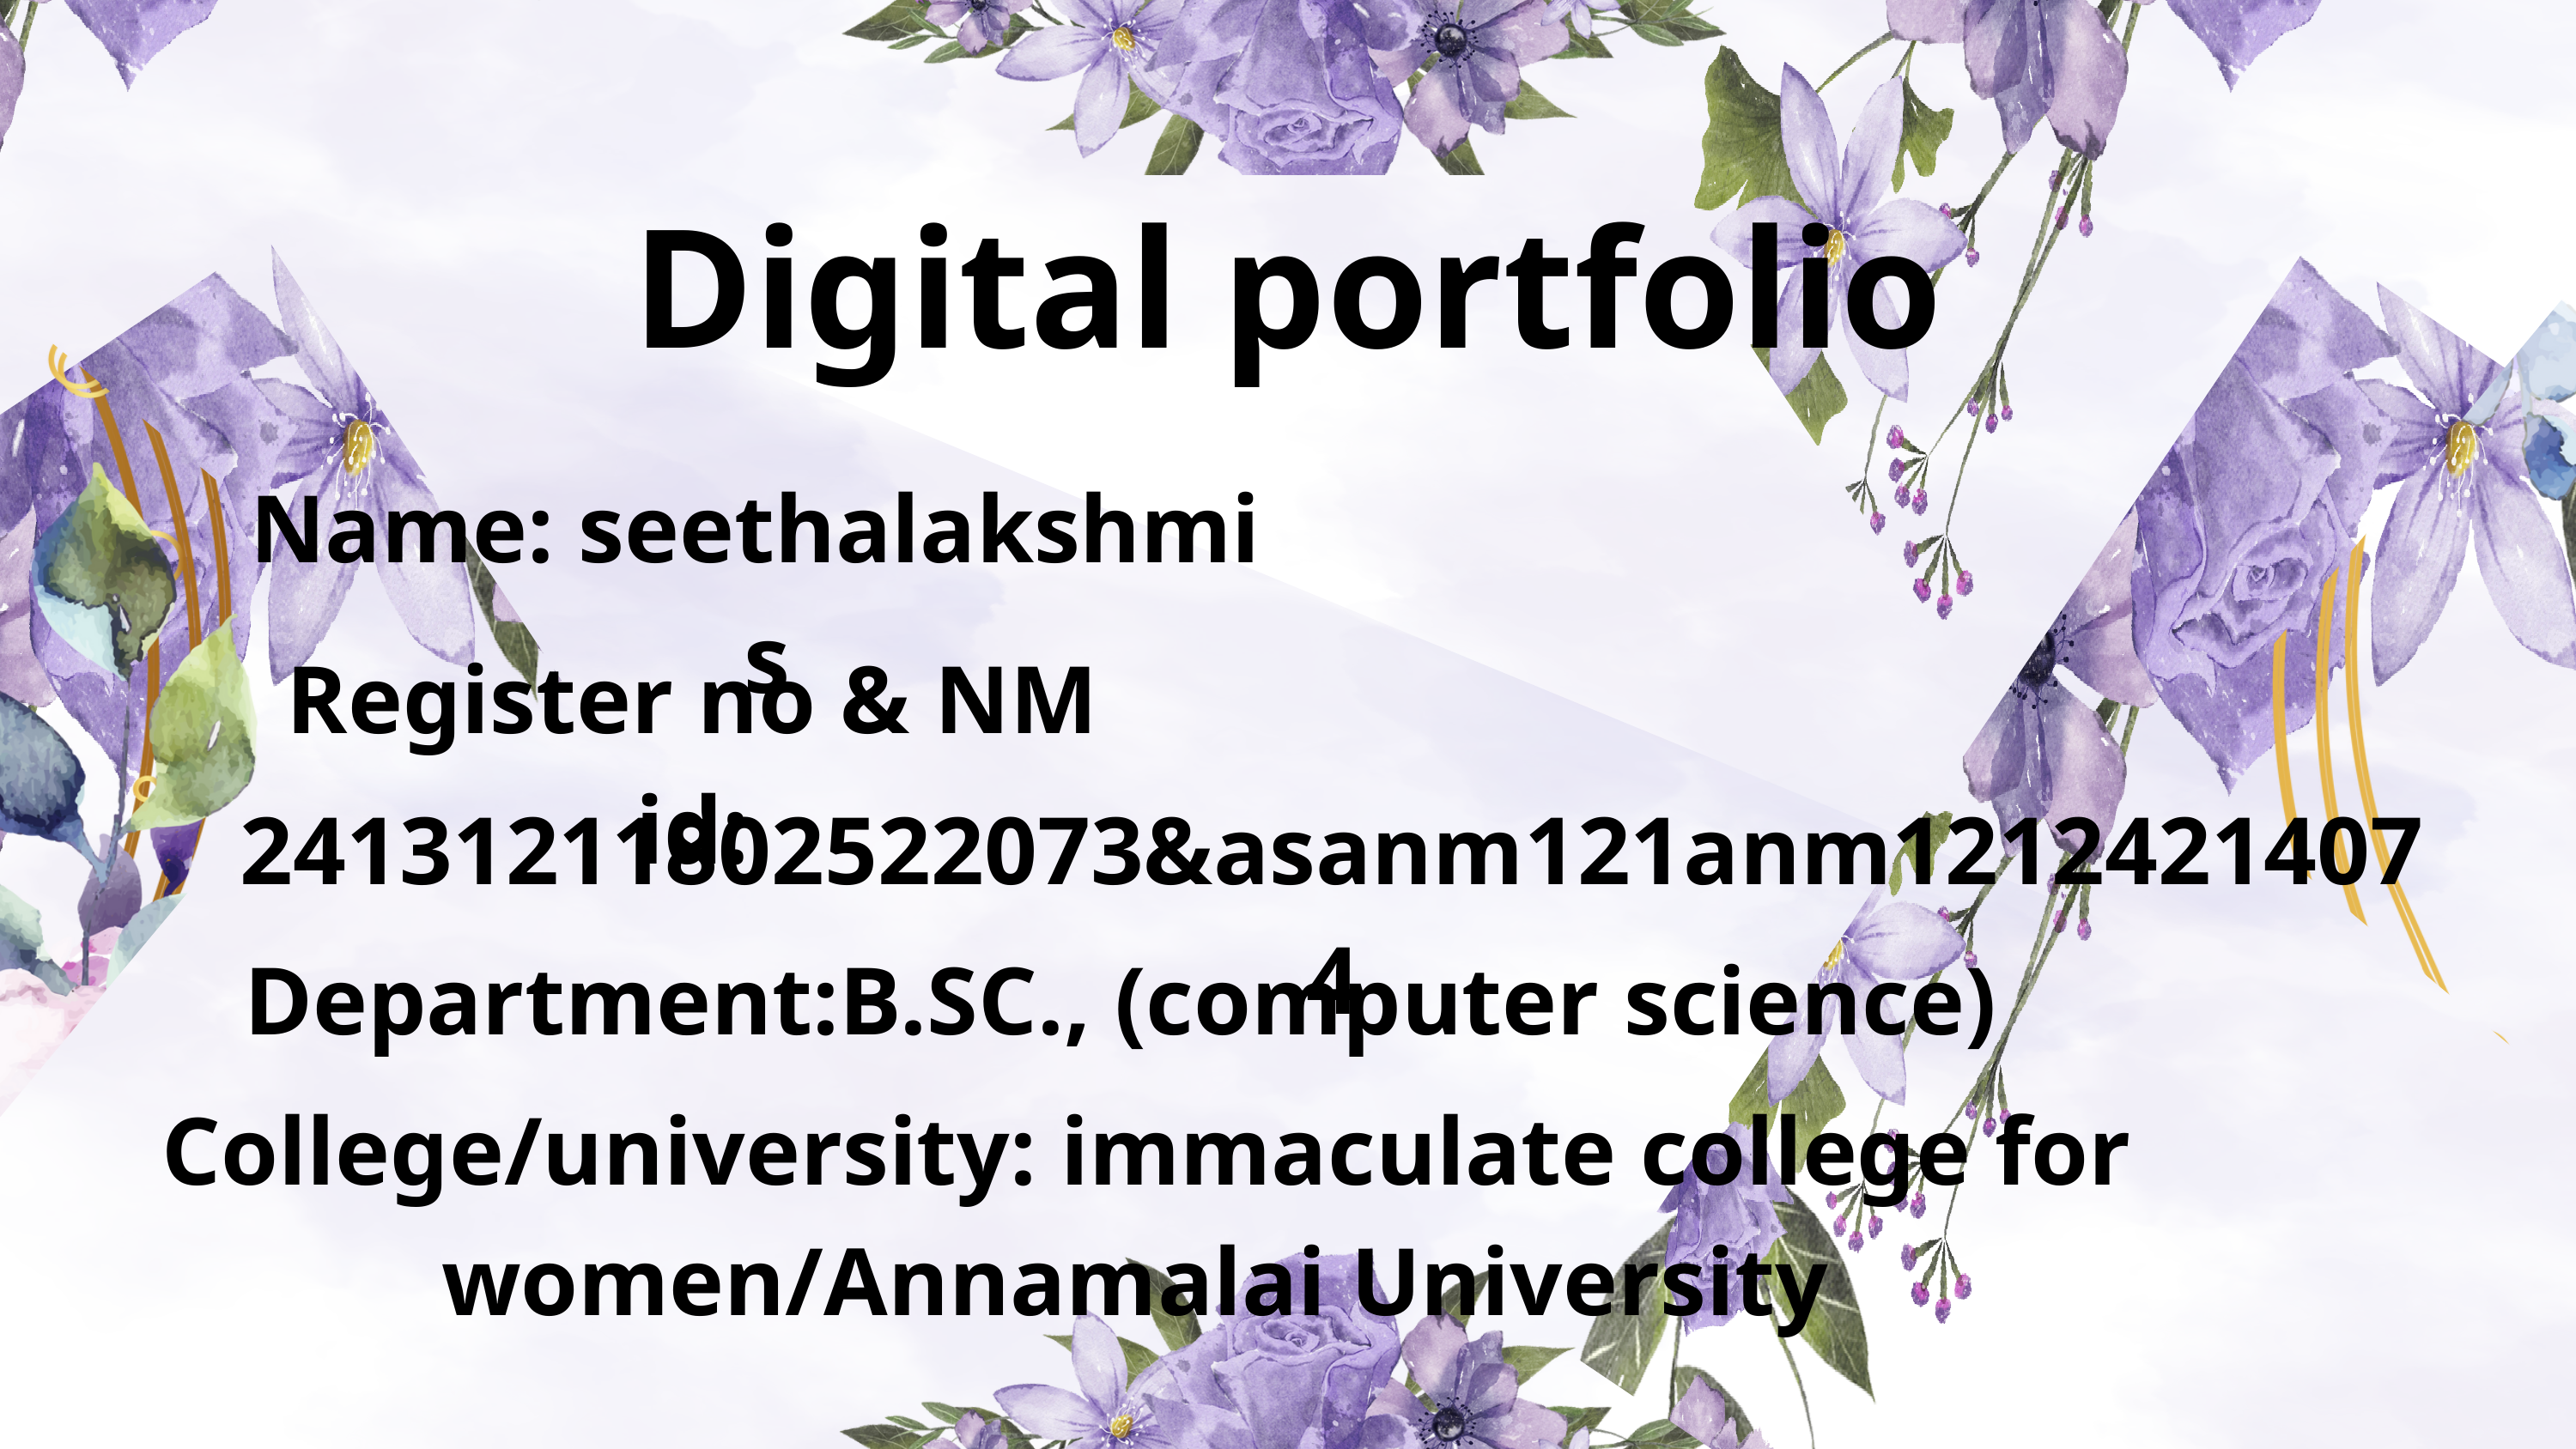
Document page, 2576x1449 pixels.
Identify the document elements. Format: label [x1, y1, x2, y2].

text_box [0, 0, 2576, 234]
text_box [0, 237, 2576, 1449]
